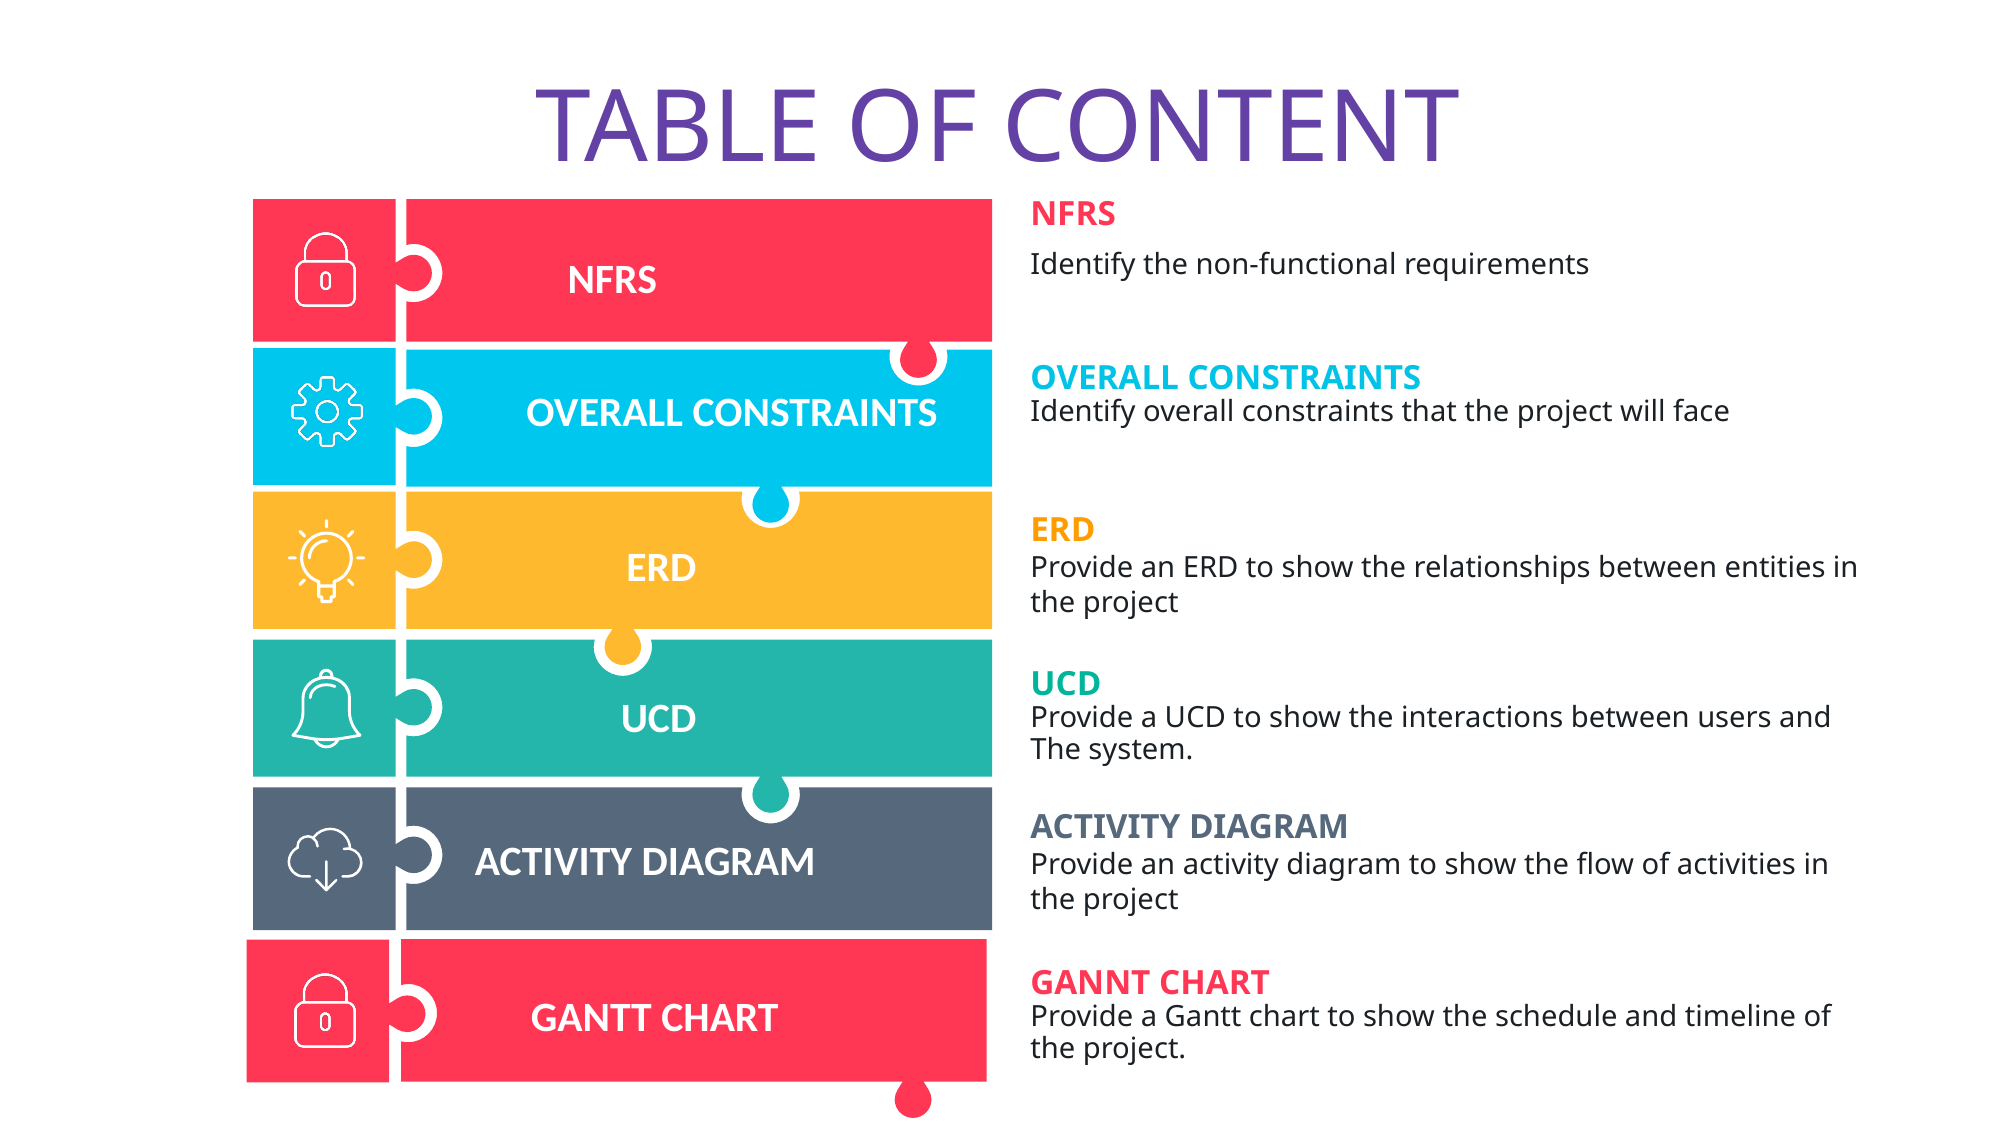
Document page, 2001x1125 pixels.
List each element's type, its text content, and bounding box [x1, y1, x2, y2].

text_box [253, 639, 432, 777]
text_box [253, 348, 432, 486]
text_box [253, 491, 432, 629]
text_box GANTT CHART [516, 982, 794, 1048]
text_box NFRS Identify the non-functional requirements of the project [1030, 197, 1862, 360]
text_box [406, 349, 993, 523]
text_box [253, 787, 432, 931]
text_box [406, 491, 993, 666]
title TABLE OF CONTENT [83, 74, 1914, 183]
picture [294, 973, 356, 1048]
text_box [253, 199, 432, 342]
text_box ACTIVITY DIAGRAM Provide an activity diagram to show the flow of activities in the project [1030, 805, 1862, 916]
text_box ERD Provide an ERD to show the relationships between entities in the project [1030, 508, 1862, 619]
text_box OVERALL CONSTRAINTS [511, 377, 953, 442]
text_box ACTIVITY DIAGRAM [460, 825, 976, 891]
text_box [406, 199, 993, 377]
text_box ERD [611, 532, 712, 597]
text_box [291, 668, 361, 749]
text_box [287, 827, 363, 890]
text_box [287, 519, 364, 602]
text_box NFRS [552, 244, 672, 309]
text_box [406, 639, 993, 813]
text_box UCD Provide a UCD to show the interactions between users and The system. [1030, 666, 1862, 766]
text_box OVERALL CONSTRAINTS Identify overall constraints that the project will face [1030, 360, 1862, 477]
text_box UCD [606, 683, 712, 749]
picture [295, 232, 356, 307]
text_box [246, 939, 426, 1083]
text_box [401, 939, 987, 1118]
text_box [406, 787, 993, 931]
picture [291, 376, 363, 448]
text_box GANNT CHART Provide a Gantt chart to show the schedule and timeline of the project. [1030, 965, 1862, 1065]
